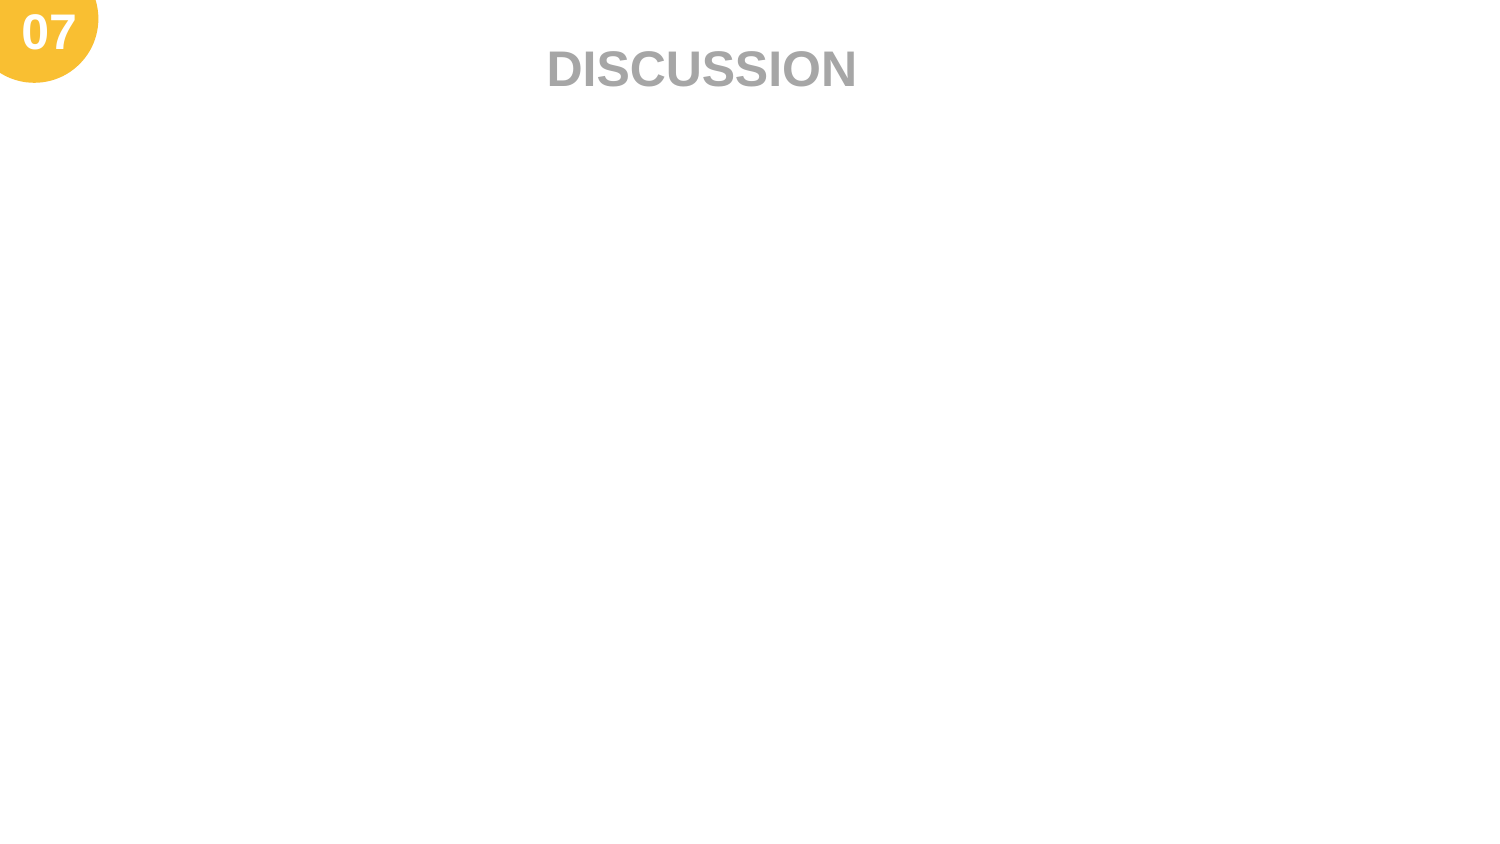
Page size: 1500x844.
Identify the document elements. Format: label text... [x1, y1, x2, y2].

text_box [92, 0, 101, 52]
text_box 07 [6, 0, 92, 67]
text_box [0, 0, 80, 85]
text_box DISCUSSION [531, 28, 873, 104]
